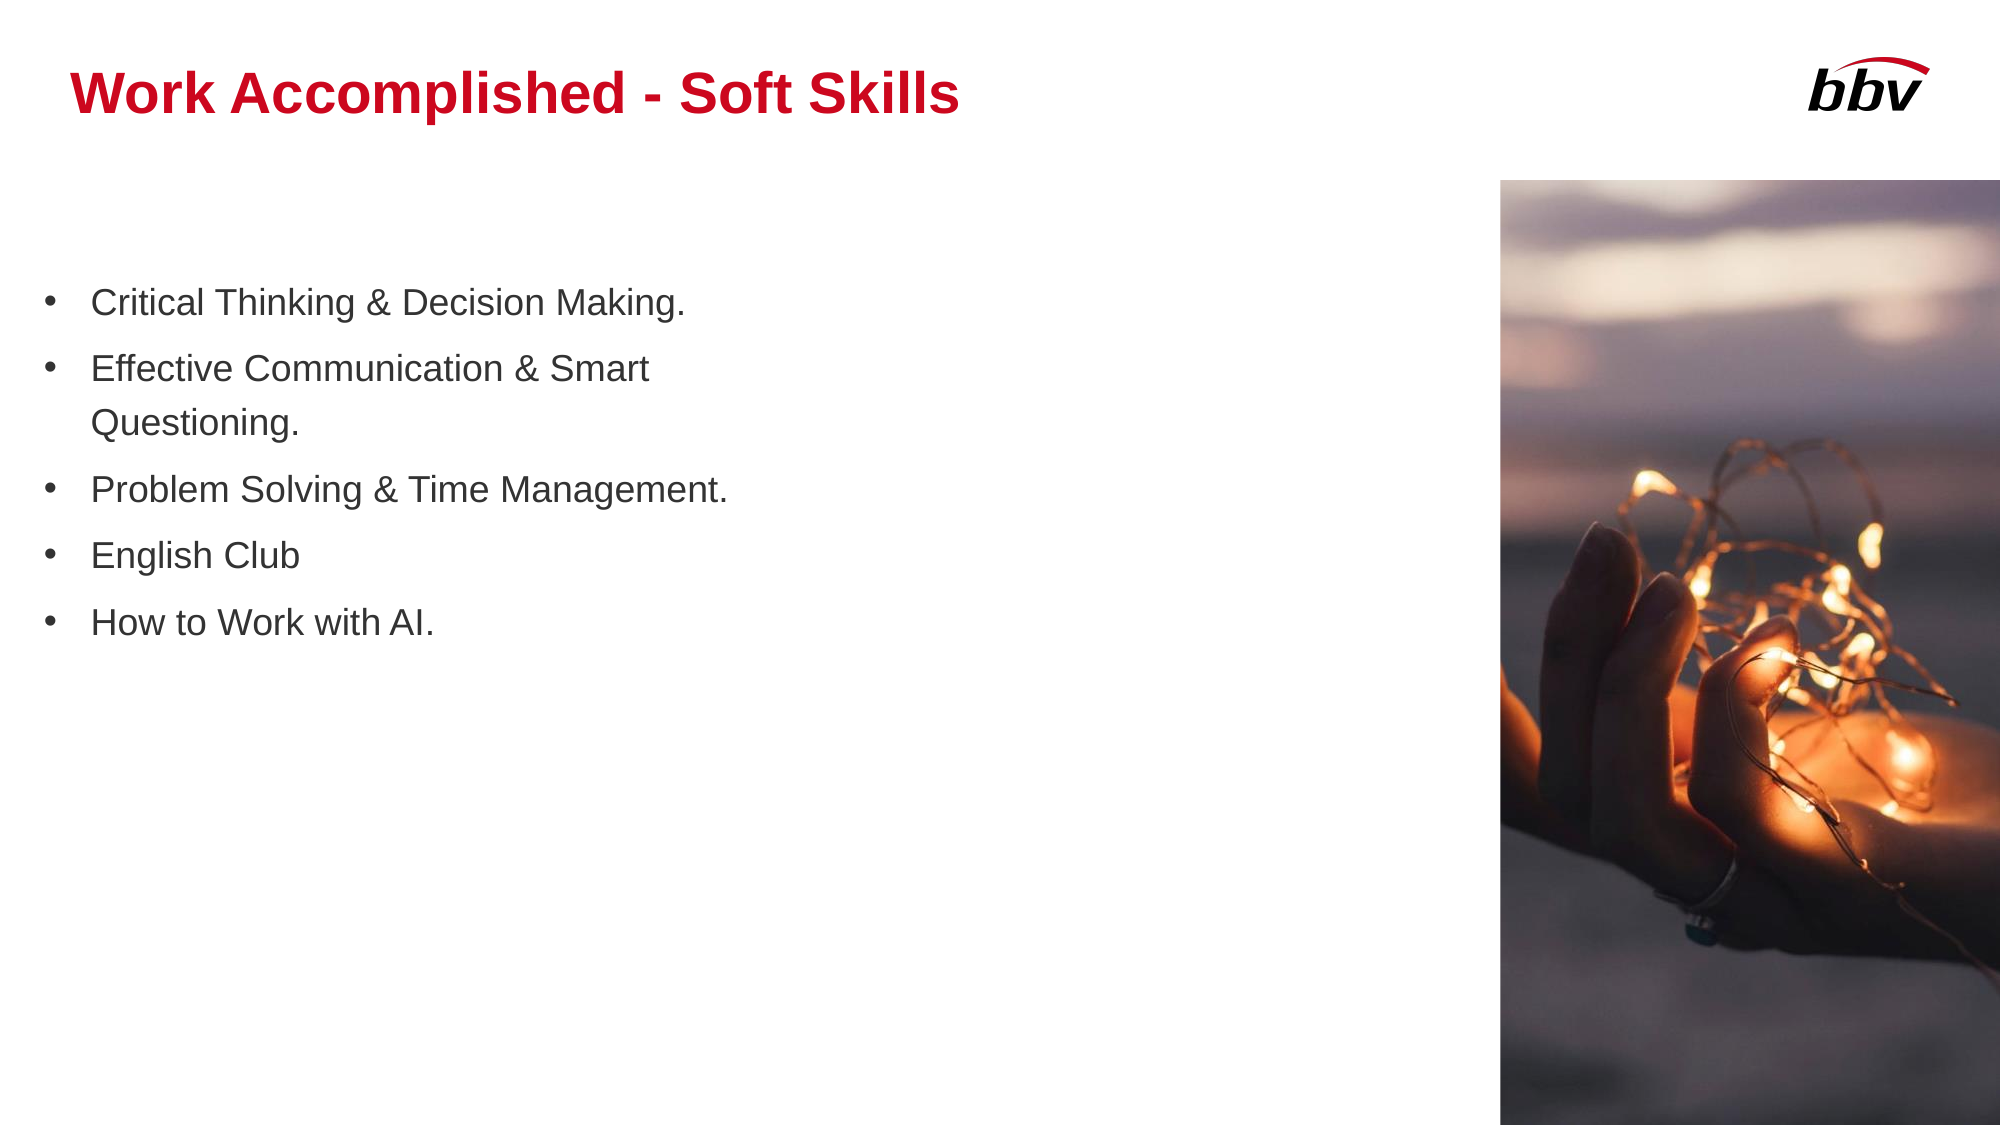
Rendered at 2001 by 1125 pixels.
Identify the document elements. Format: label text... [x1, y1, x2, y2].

text_box Critical Thinking & Decision Making. Effective Communication & Smart Questioning. Problem Solving & Time Management. English Club How to Work with AI. [43, 268, 861, 957]
picture [1500, 179, 2000, 1125]
title Work Accomplished - Soft Skills [70, 0, 1666, 181]
picture [1808, 57, 1930, 111]
